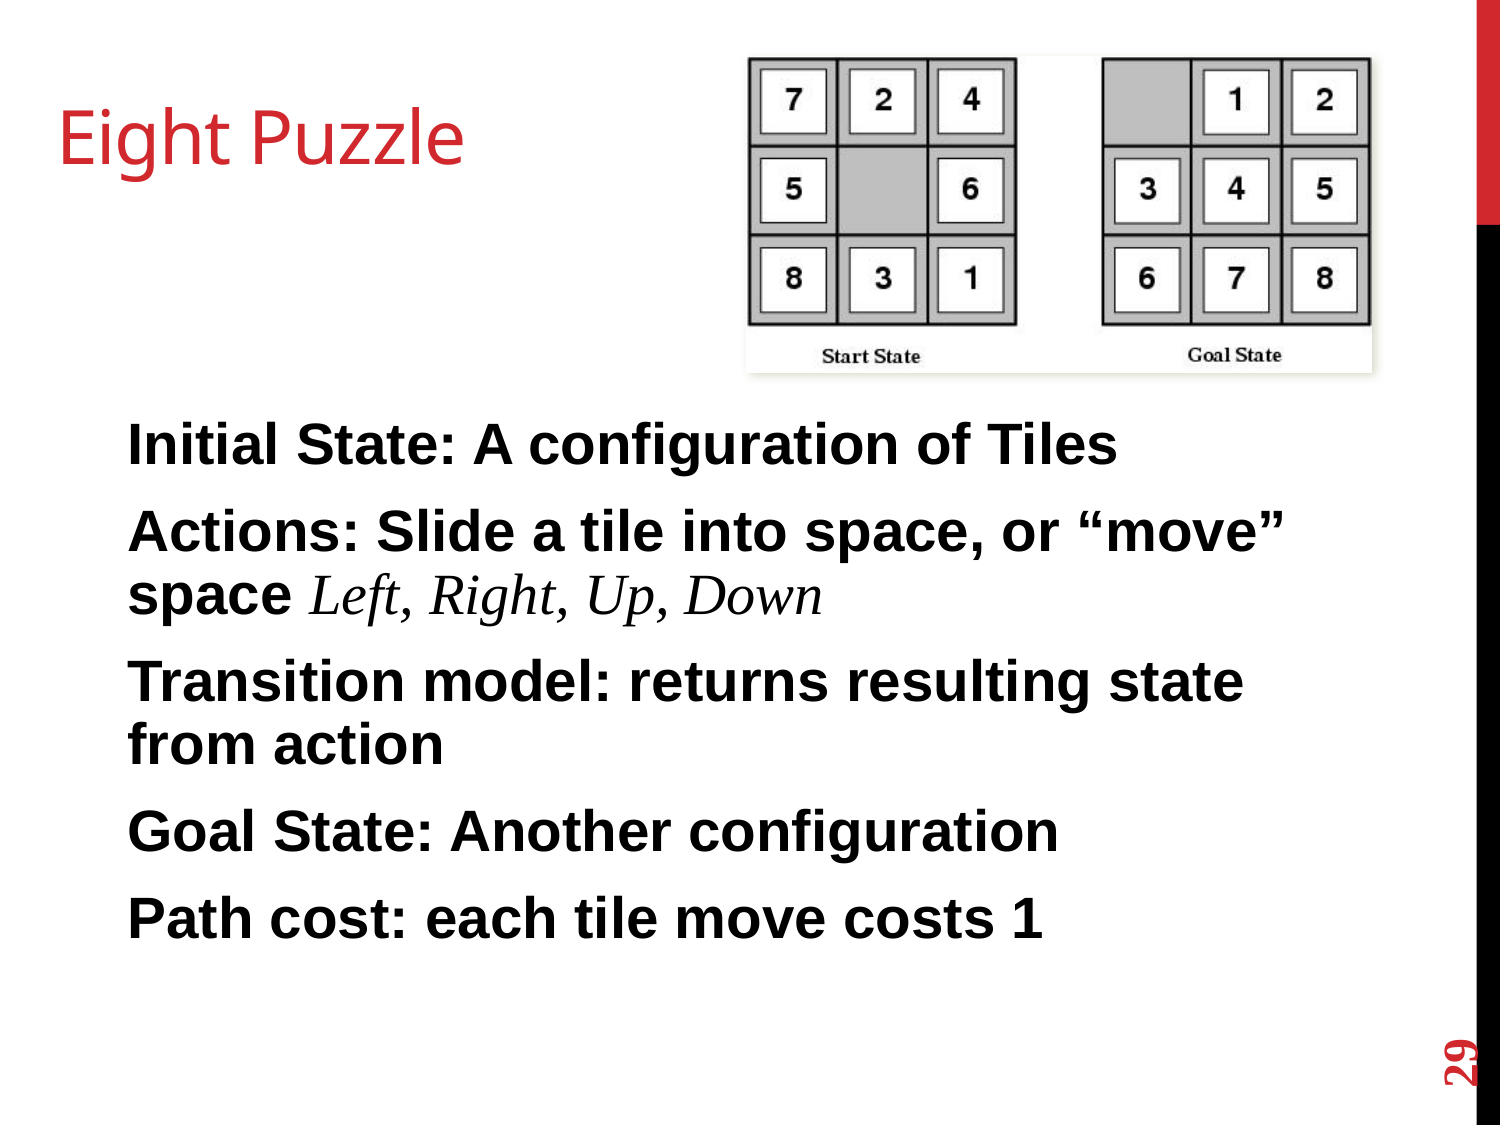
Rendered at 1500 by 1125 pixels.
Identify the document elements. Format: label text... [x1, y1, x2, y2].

list Initial State: A configuration of Tiles Actions: Slide a tile into space, or “move” space Left, Right, Up, Down Transition model: returns resulting state from action Goal State: Another configuration Path cost: each tile move costs 1 [112, 406, 1388, 1000]
slide_number 29 [1427, 887, 1488, 1104]
title Eight Puzzle [41, 0, 1317, 188]
picture [745, 56, 1373, 374]
